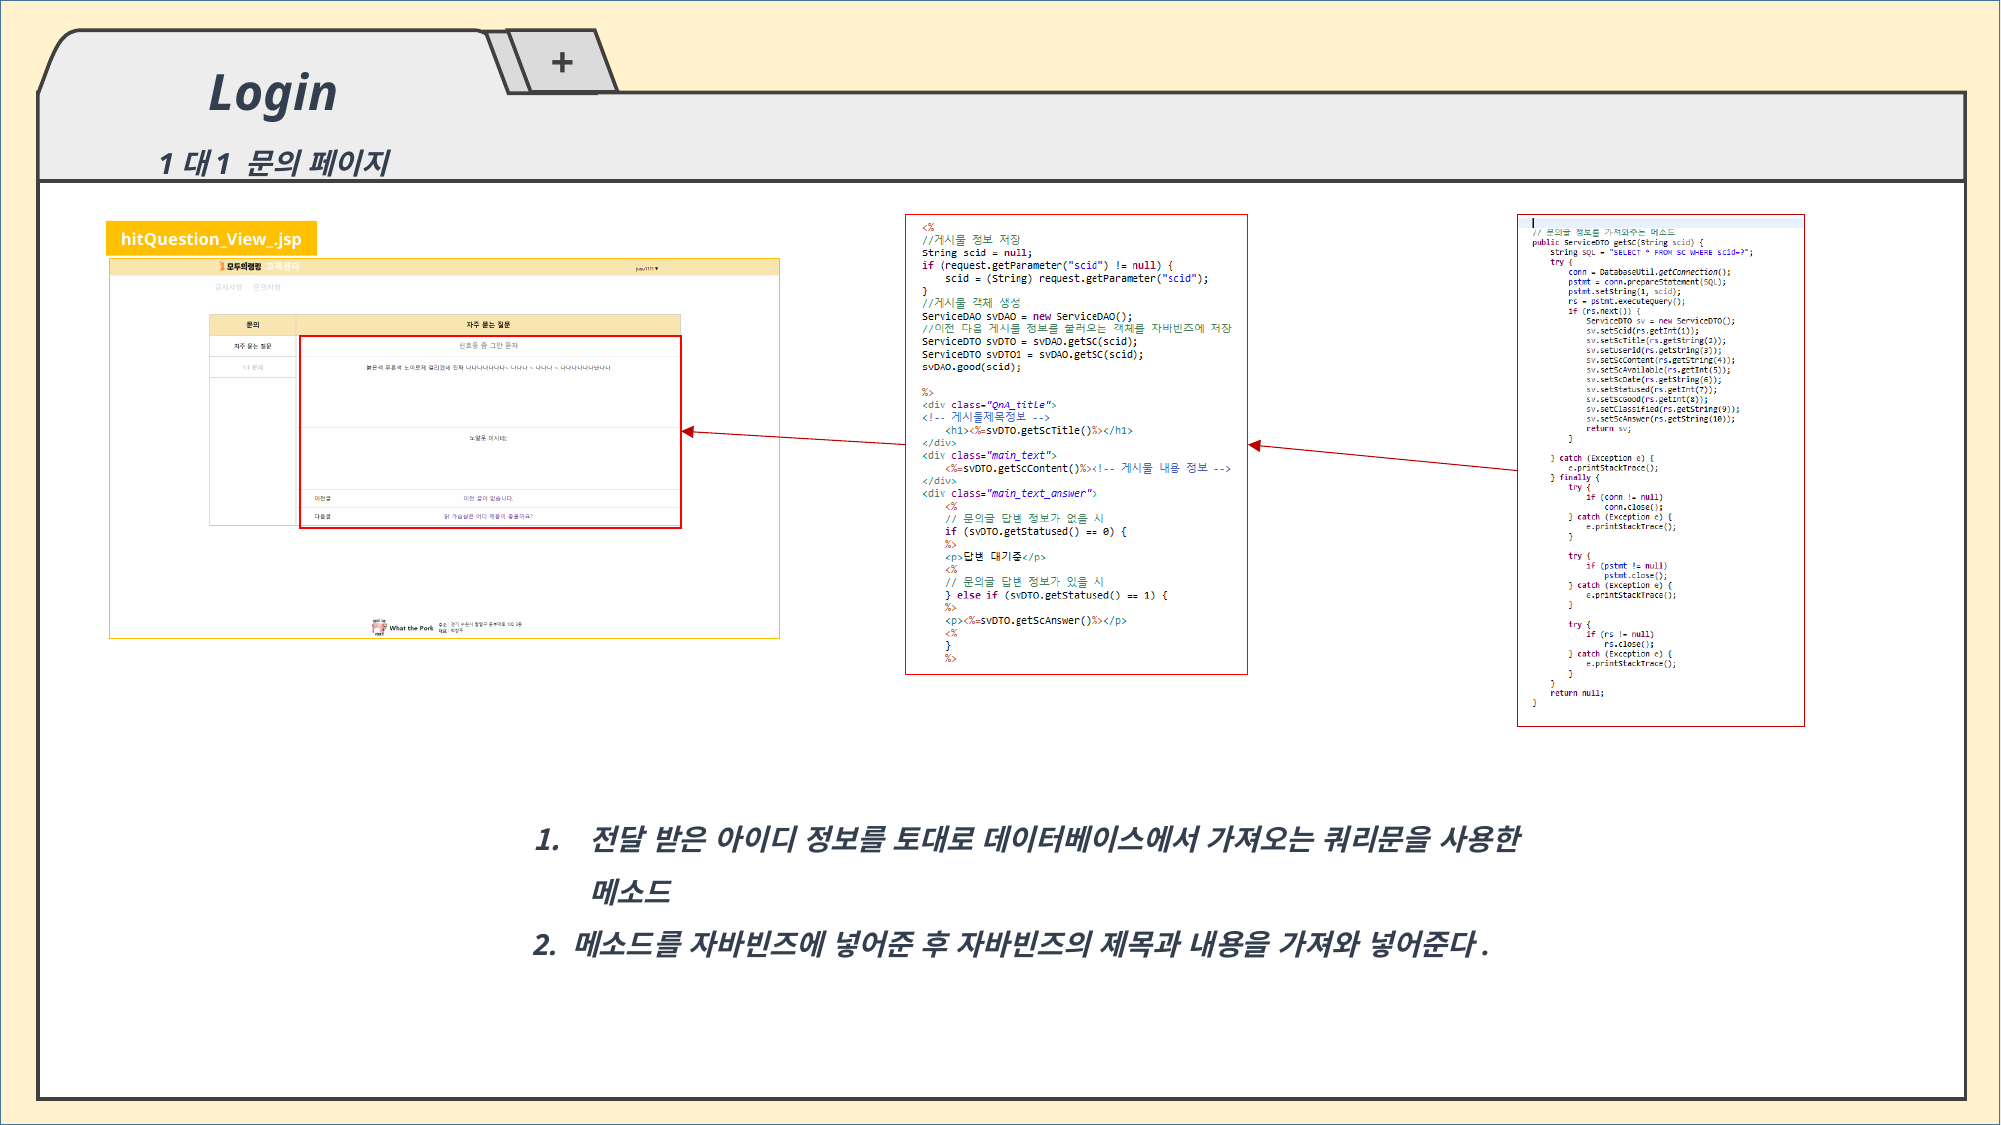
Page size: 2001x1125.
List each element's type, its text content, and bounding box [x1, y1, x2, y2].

text_box hitQuestion_View_.jsp [106, 220, 318, 256]
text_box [82, 23, 618, 189]
picture [109, 258, 780, 639]
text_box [681, 431, 906, 445]
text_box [1247, 444, 1518, 471]
text_box 전달 받은 아이디 정보를 토대로 데이터베이스에서 가져오는 쿼리문을 사용한 메소드 2. 메소드를 자바빈즈에 넣어준 후 자바빈즈의 제목과 내용을 가져와 넣어준다. [518, 796, 1571, 969]
picture [905, 214, 1248, 675]
picture [1517, 214, 1805, 727]
